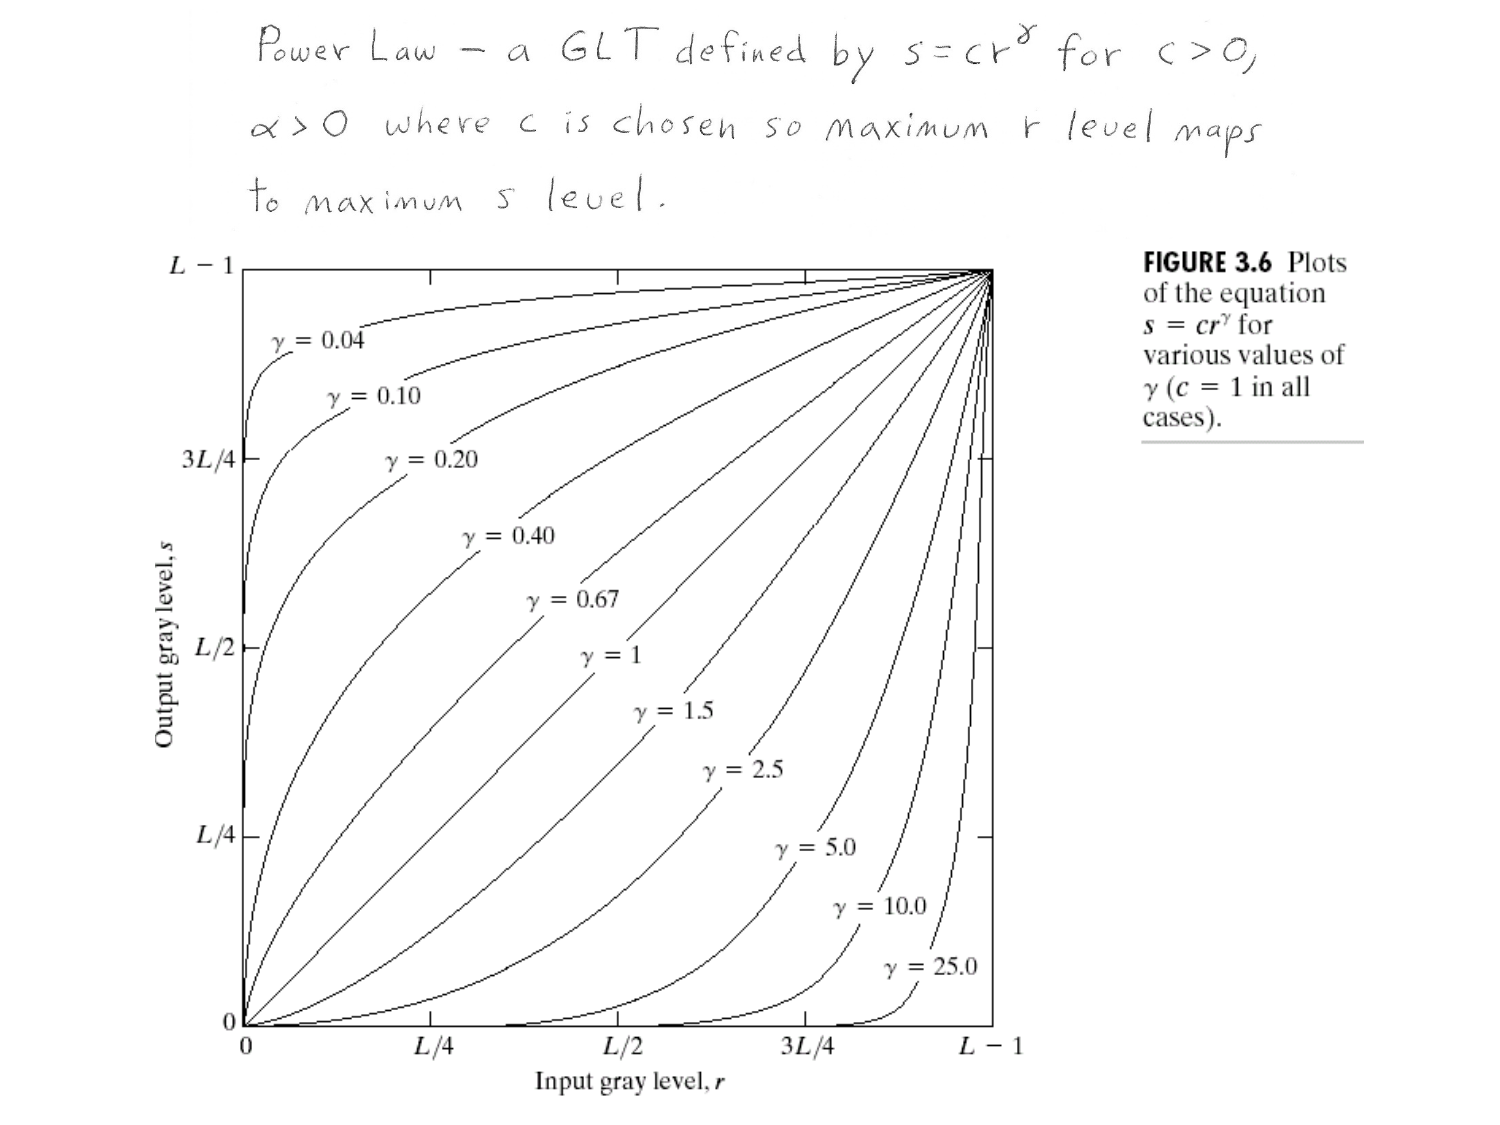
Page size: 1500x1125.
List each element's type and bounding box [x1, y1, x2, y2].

picture [155, 9, 1364, 1100]
